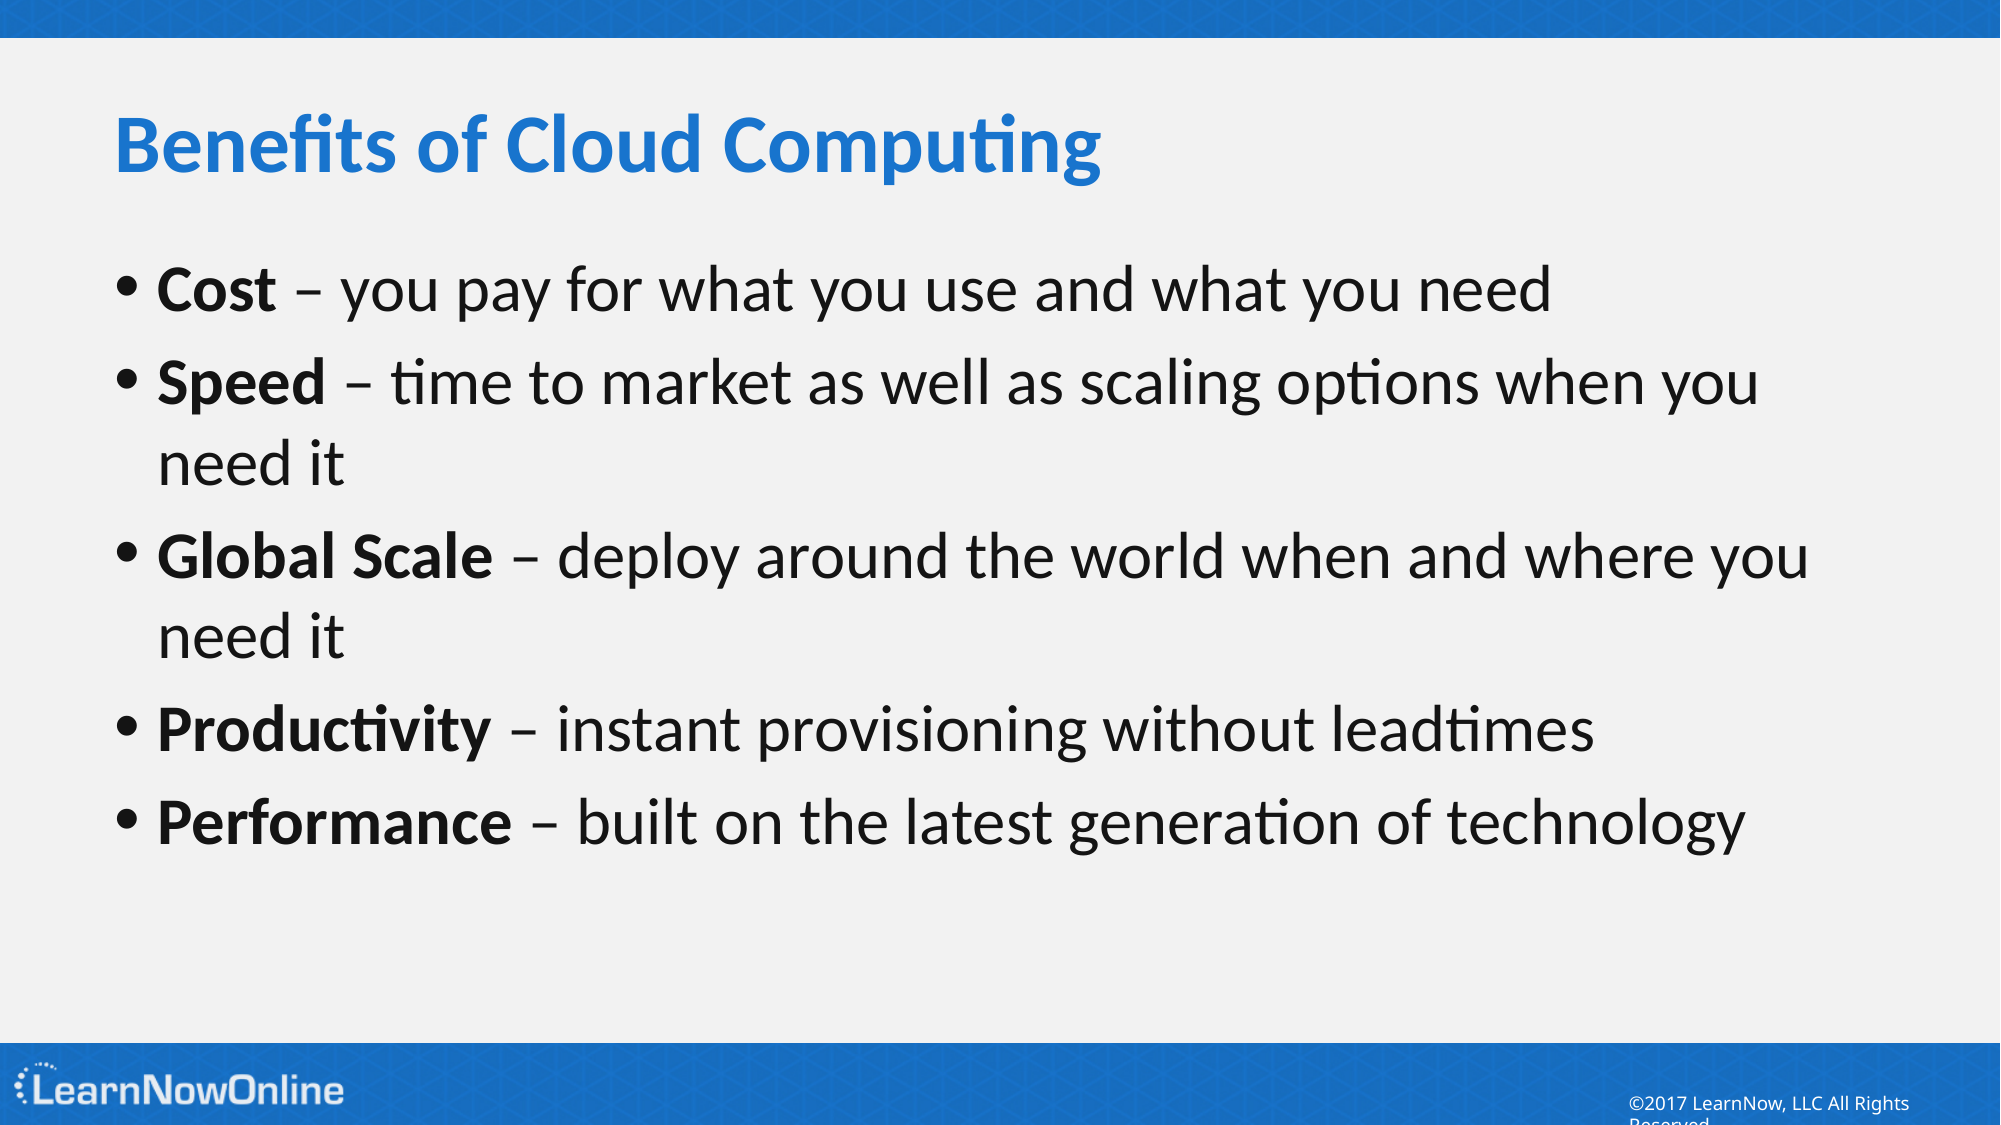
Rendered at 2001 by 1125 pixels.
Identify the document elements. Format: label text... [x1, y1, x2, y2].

picture [0, 1043, 2000, 1125]
picture [0, 0, 2000, 38]
list Cost – you pay for what you use and what you need Speed – time to market as well as scaling options when you need it Global Scale – deploy around the world when and where you need it Productivity – instant provisioning without leadtimes Performance – built on the latest generation of technology [99, 237, 1900, 963]
title Benefits of Cloud Computing [99, 45, 1900, 233]
